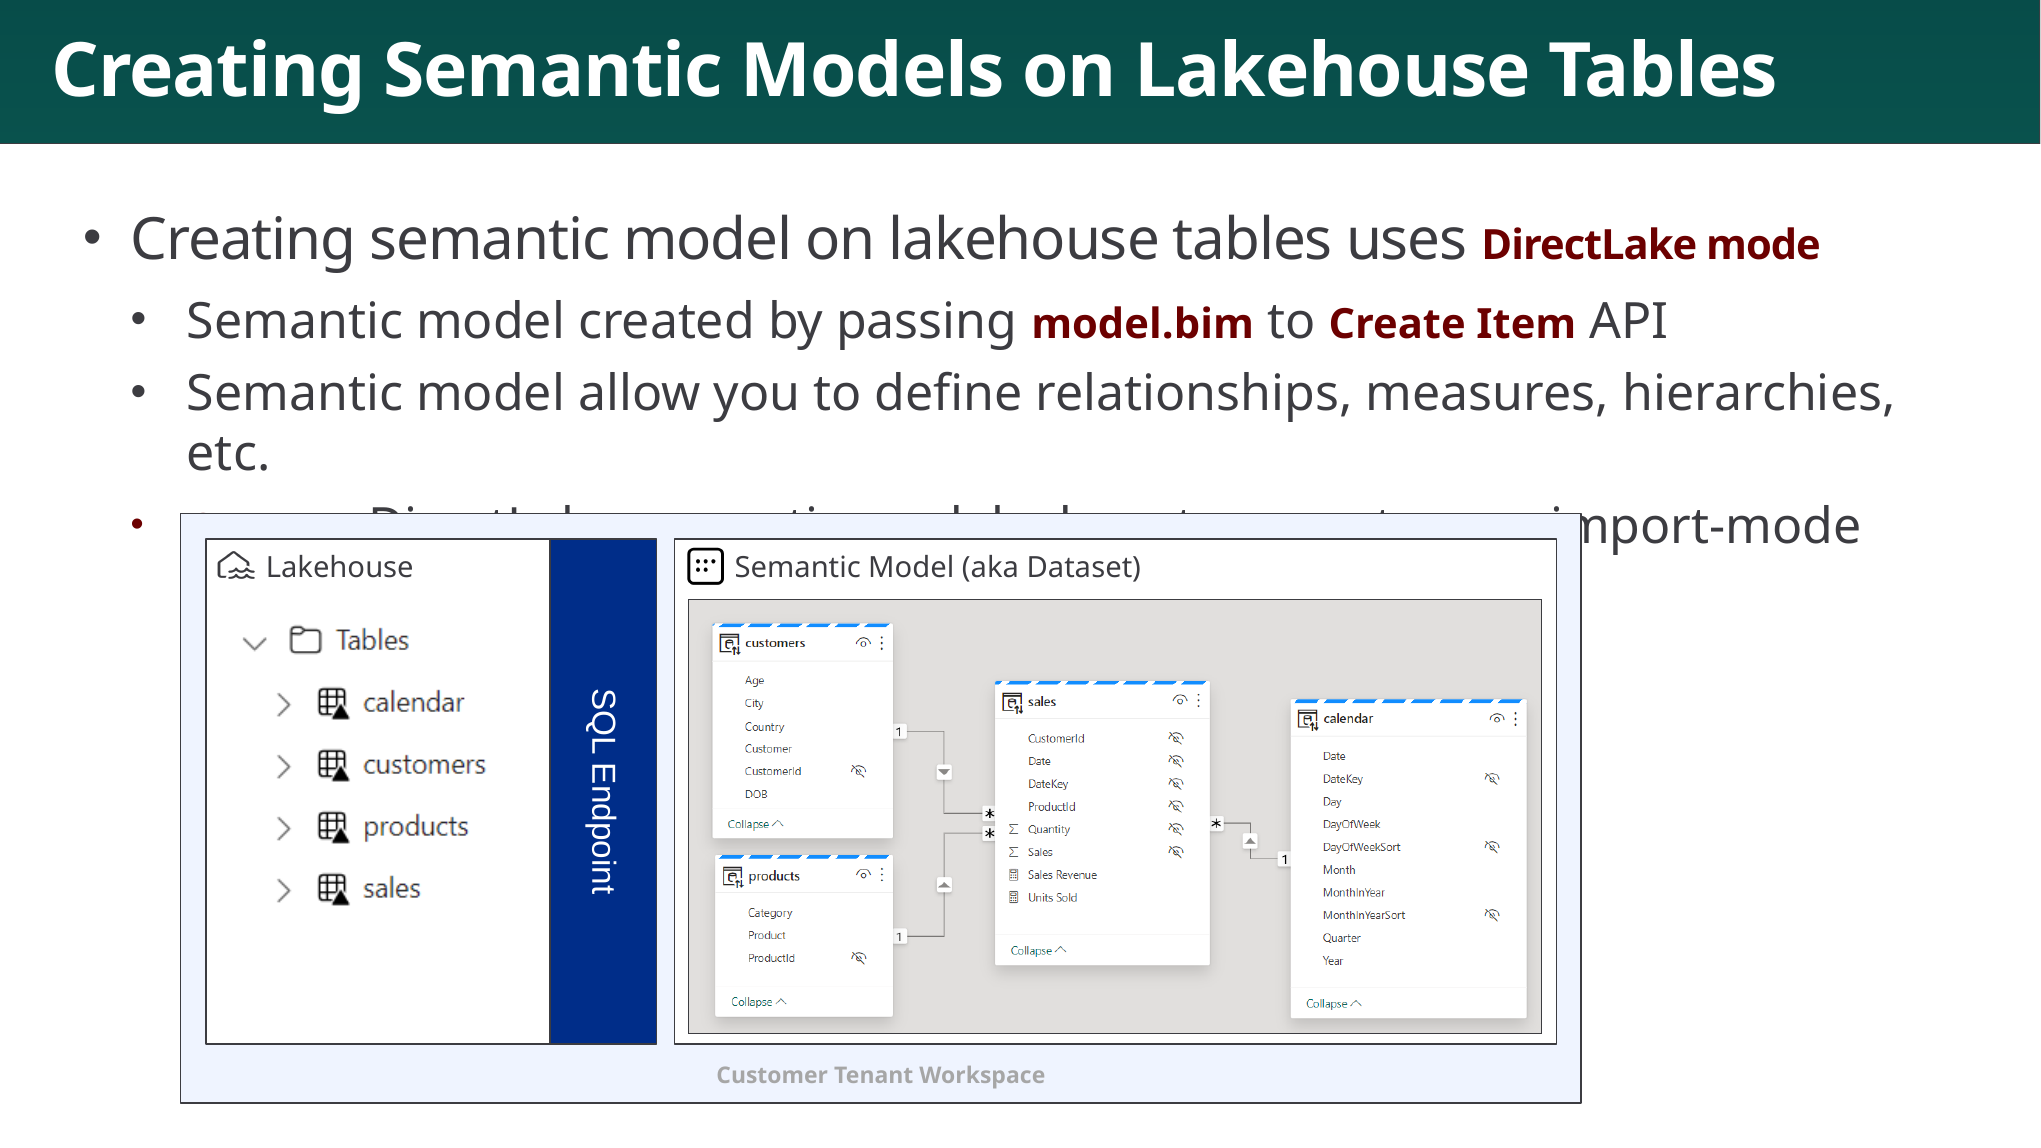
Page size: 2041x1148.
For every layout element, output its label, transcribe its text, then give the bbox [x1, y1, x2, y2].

picture [226, 602, 528, 918]
text_box Customer Tenant Workspace [180, 513, 1582, 1104]
title Creating Semantic Models on Lakehouse Tables [51, 31, 1988, 113]
text_box Lakehouse [205, 538, 549, 1045]
picture [214, 547, 257, 581]
picture [683, 542, 729, 589]
list Creating semantic model on lakehouse tables uses DirectLake mode Semantic model created by passing model.bim to Create Item API Semantic model allow you to define relationships, measures, hierarchies, etc. CAVEAT: DirectLake semantic models do not support many import-mode features [83, 201, 1988, 570]
picture [688, 599, 1542, 1035]
text_box Semantic Model (aka Dataset) [674, 538, 1557, 1045]
text_box SQL Endpoint [549, 538, 657, 1045]
